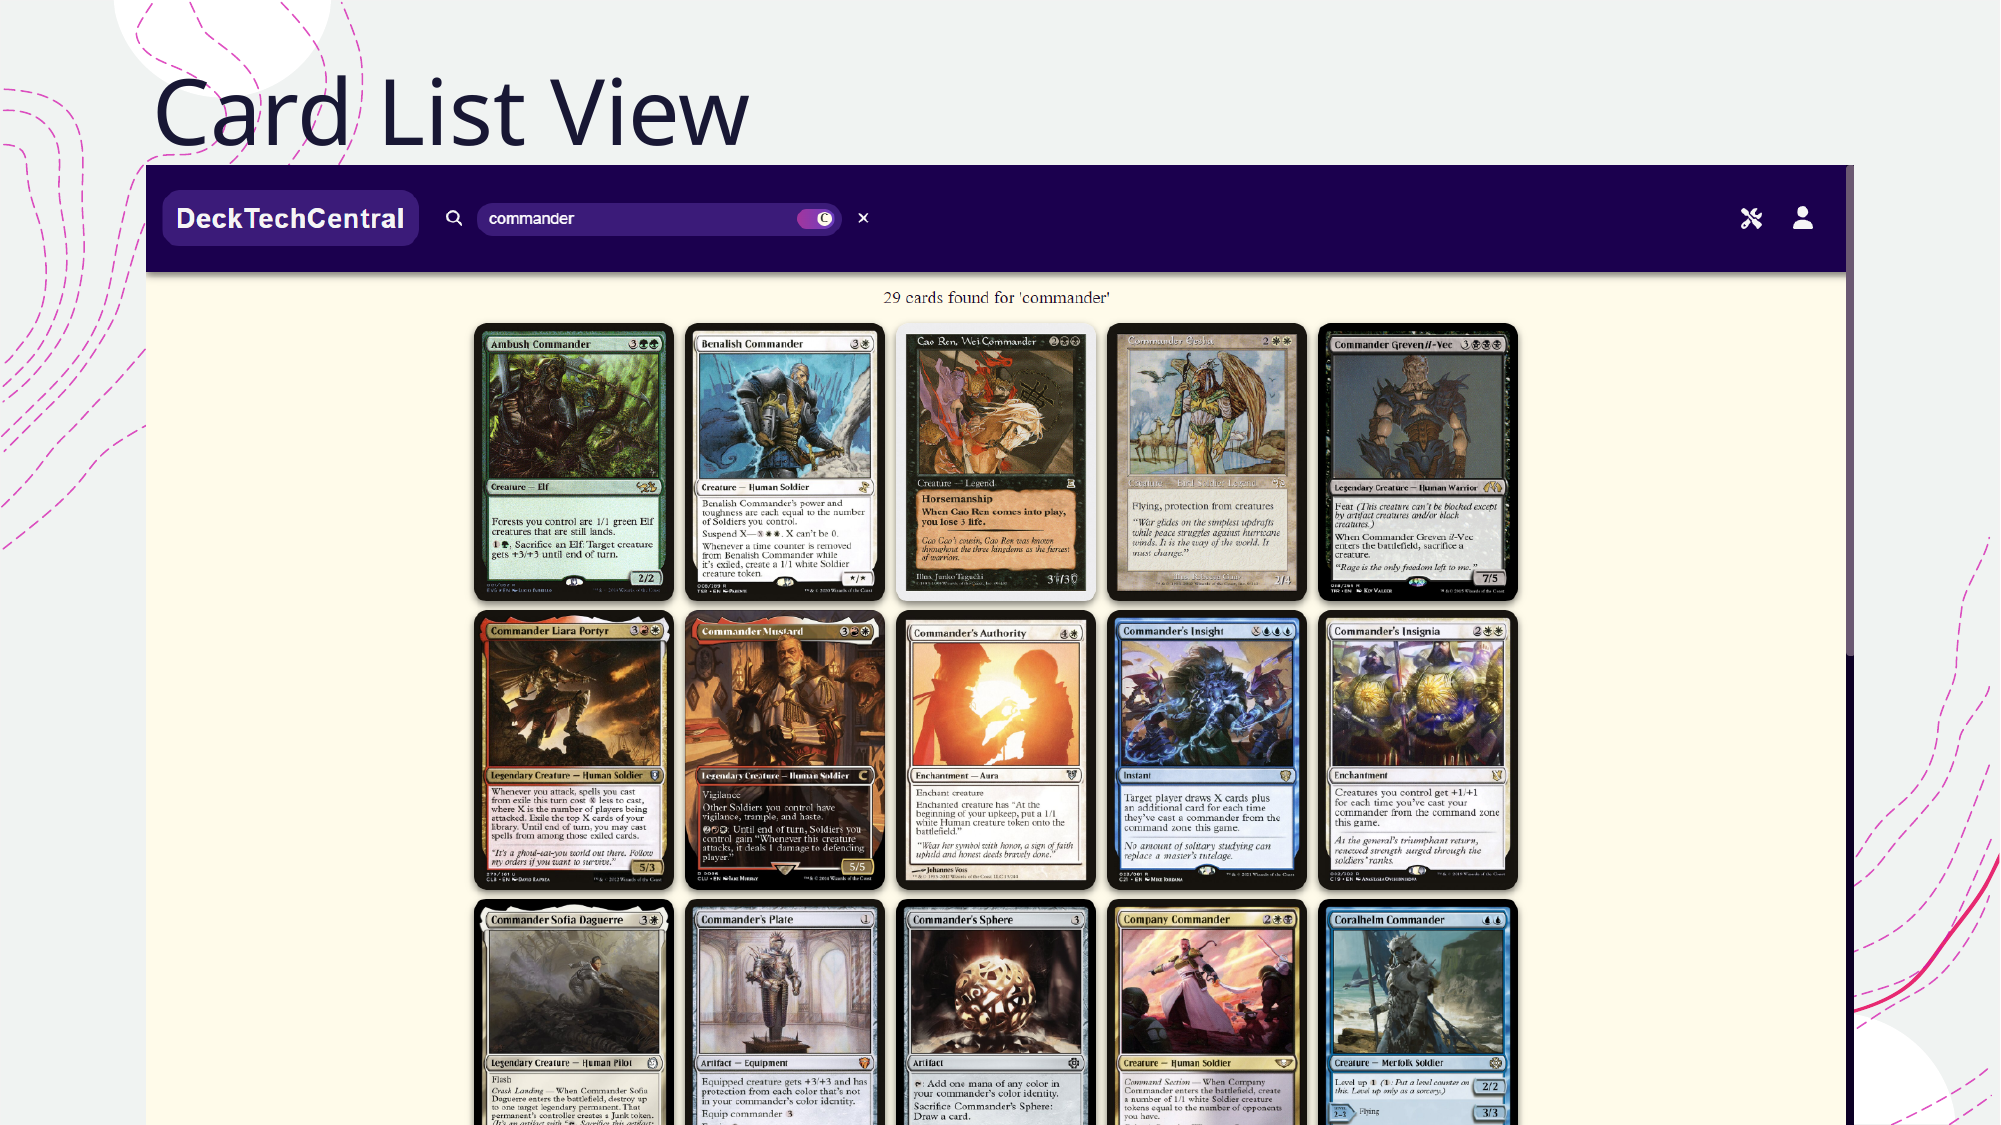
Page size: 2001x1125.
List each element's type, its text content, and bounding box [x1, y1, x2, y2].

title Card List View [137, 0, 1863, 218]
picture [146, 165, 1854, 1125]
